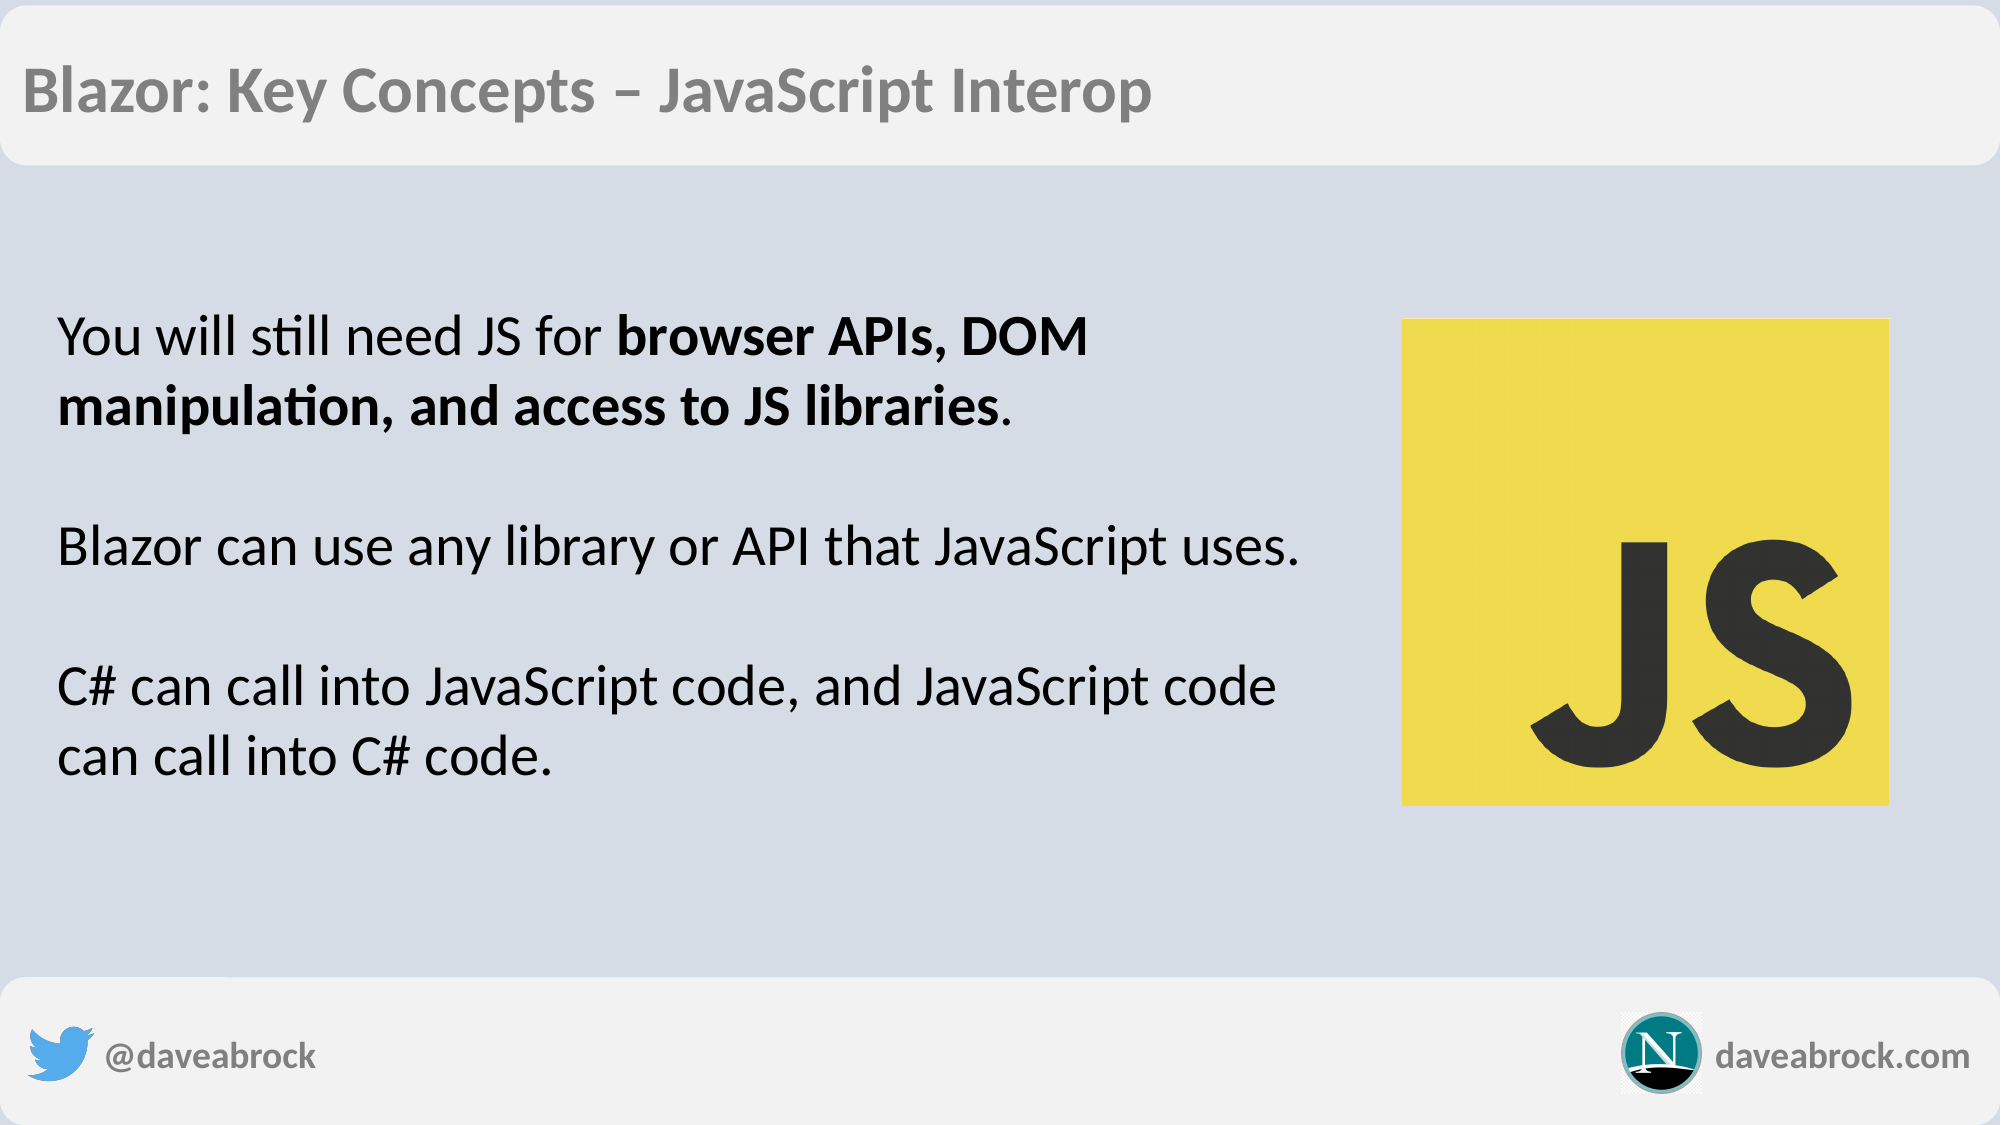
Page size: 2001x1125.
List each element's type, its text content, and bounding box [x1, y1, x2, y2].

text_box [1621, 1012, 1993, 1094]
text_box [11, 1005, 419, 1104]
text_box You will still need JS for browser APIs, DOM manipulation, and access to JS libraries. Blazor can use any library or API that JavaScript uses. C# can call into JavaScript code, and JavaScript code can call into C# code. [42, 220, 1366, 1020]
text_box Blazor: Key Concepts – JavaScript Interop [0, 4, 2000, 167]
picture [1402, 318, 1890, 807]
text_box [0, 976, 2000, 1125]
